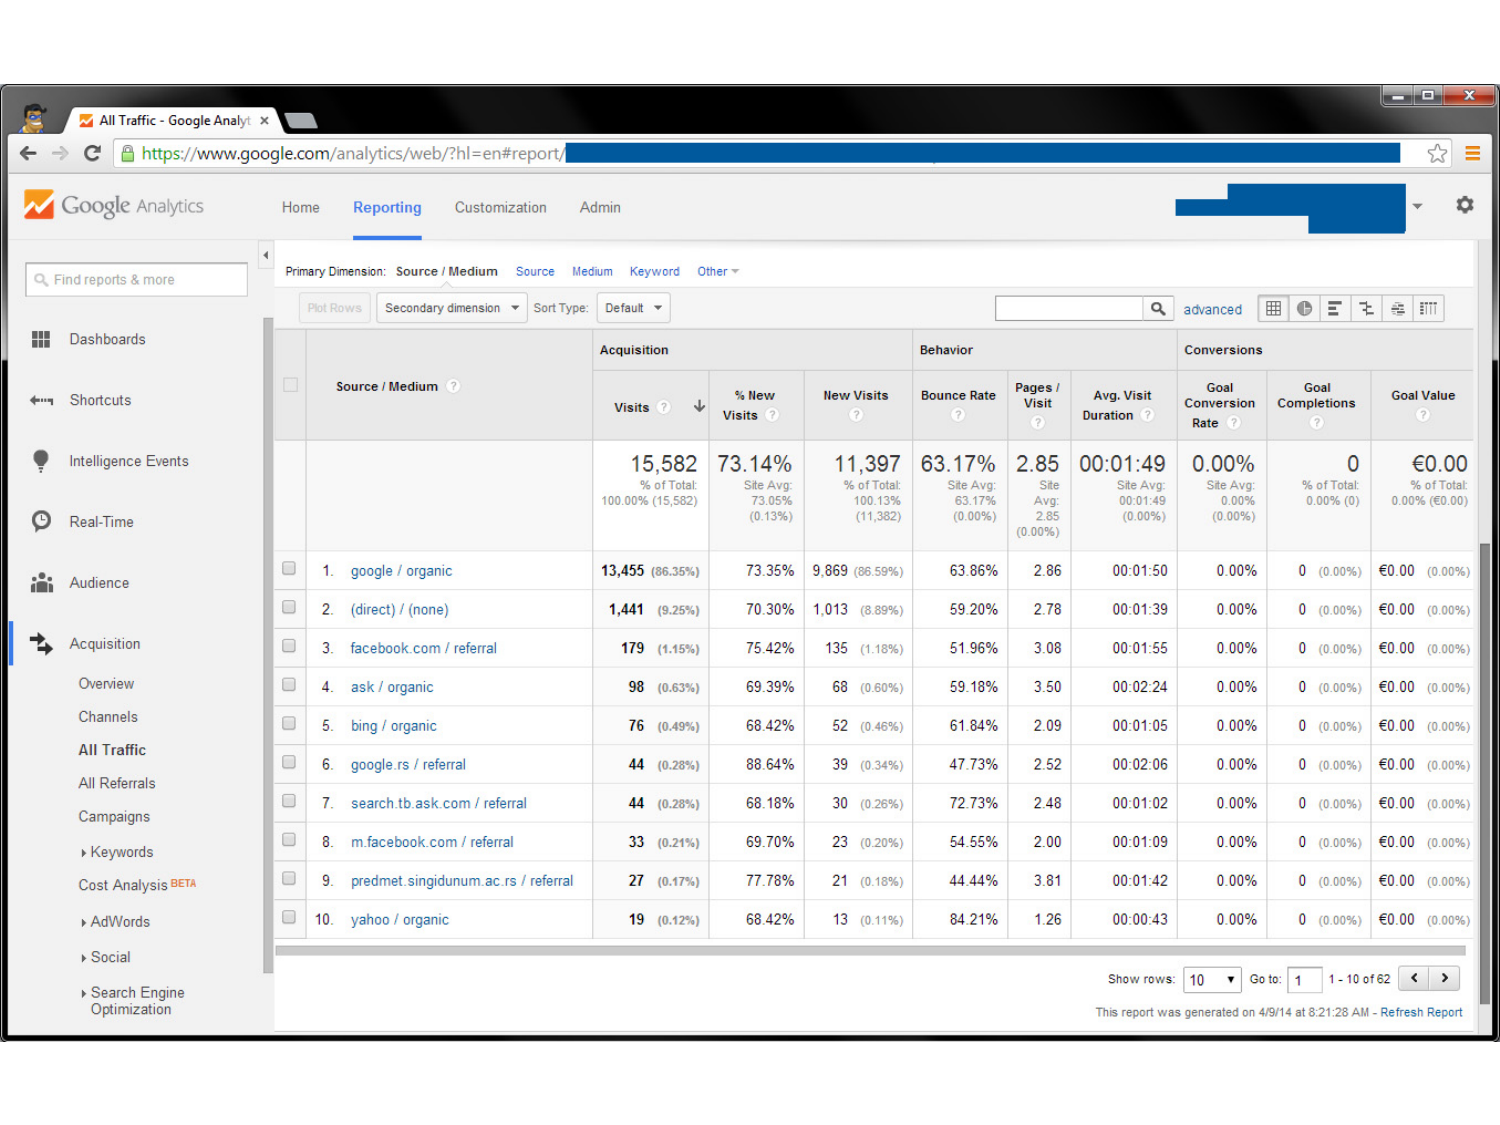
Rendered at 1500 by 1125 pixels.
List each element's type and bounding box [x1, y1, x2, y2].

picture [0, 82, 1500, 1042]
